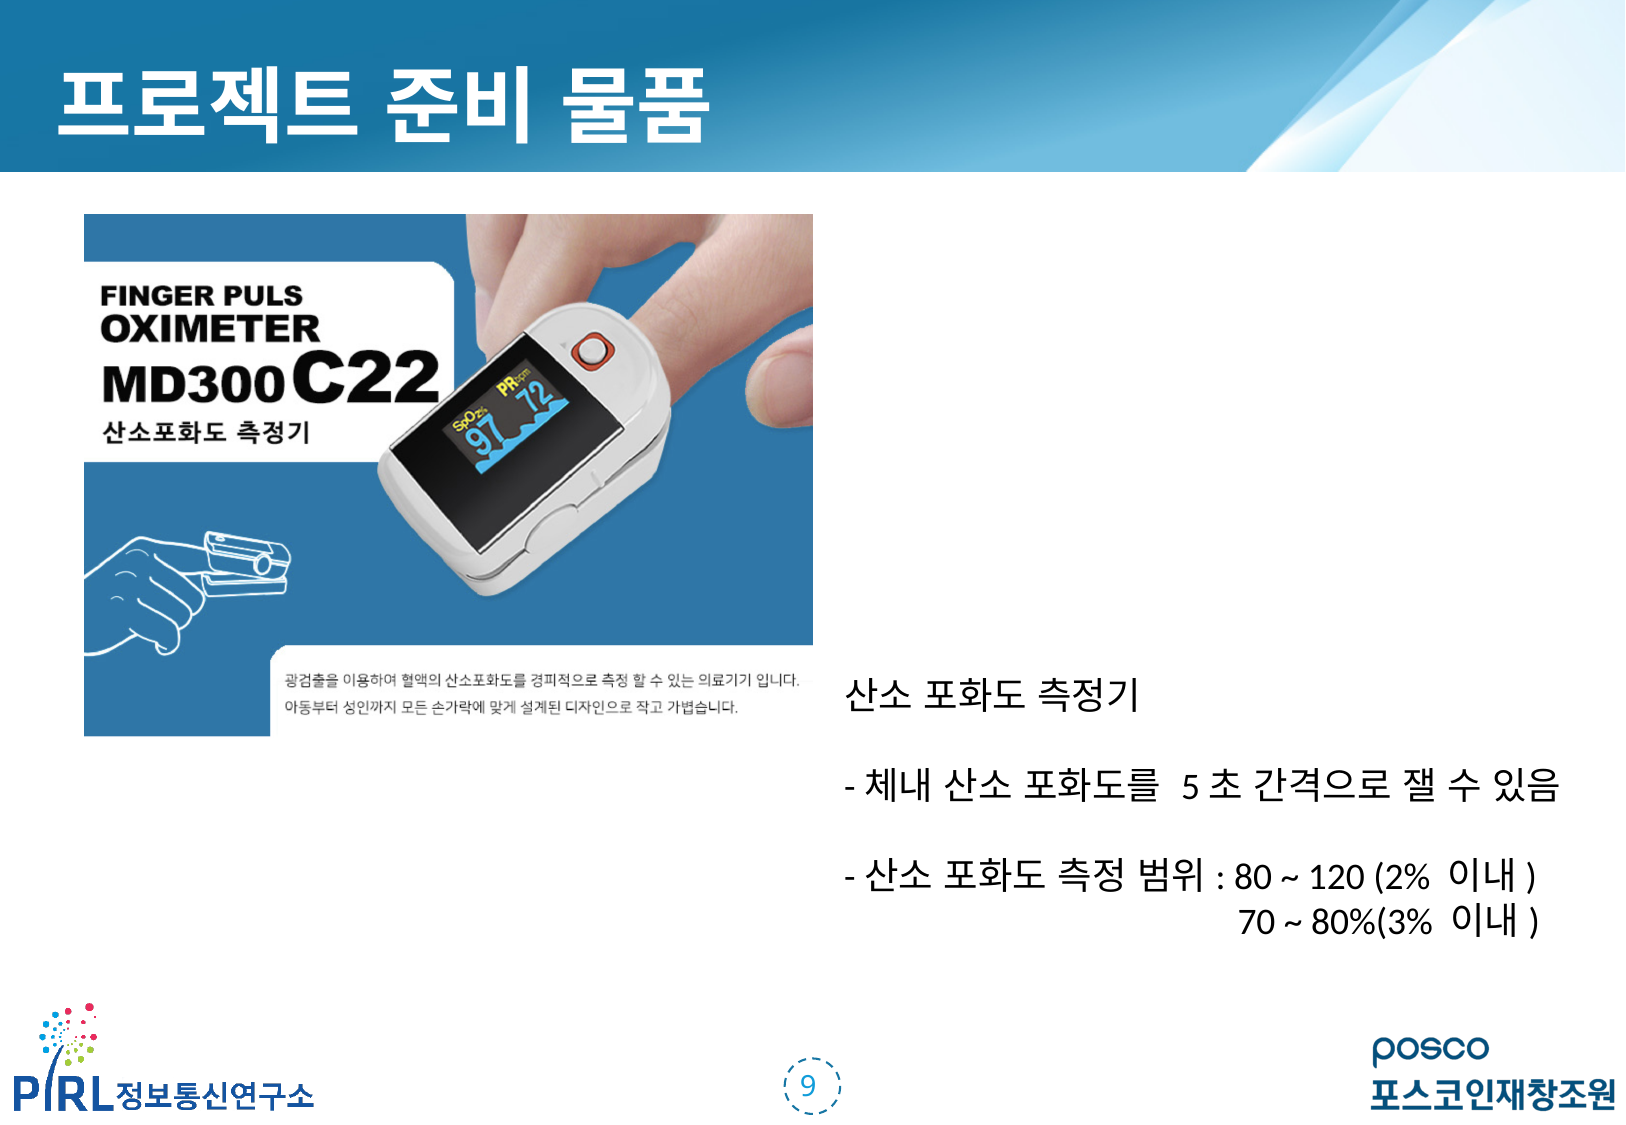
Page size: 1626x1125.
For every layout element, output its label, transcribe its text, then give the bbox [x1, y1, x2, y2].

text_box 프로젝트 준비 물품 [40, 0, 1048, 161]
picture [11, 999, 318, 1114]
picture [1365, 1034, 1619, 1114]
picture [0, 0, 1625, 172]
picture [84, 214, 813, 739]
